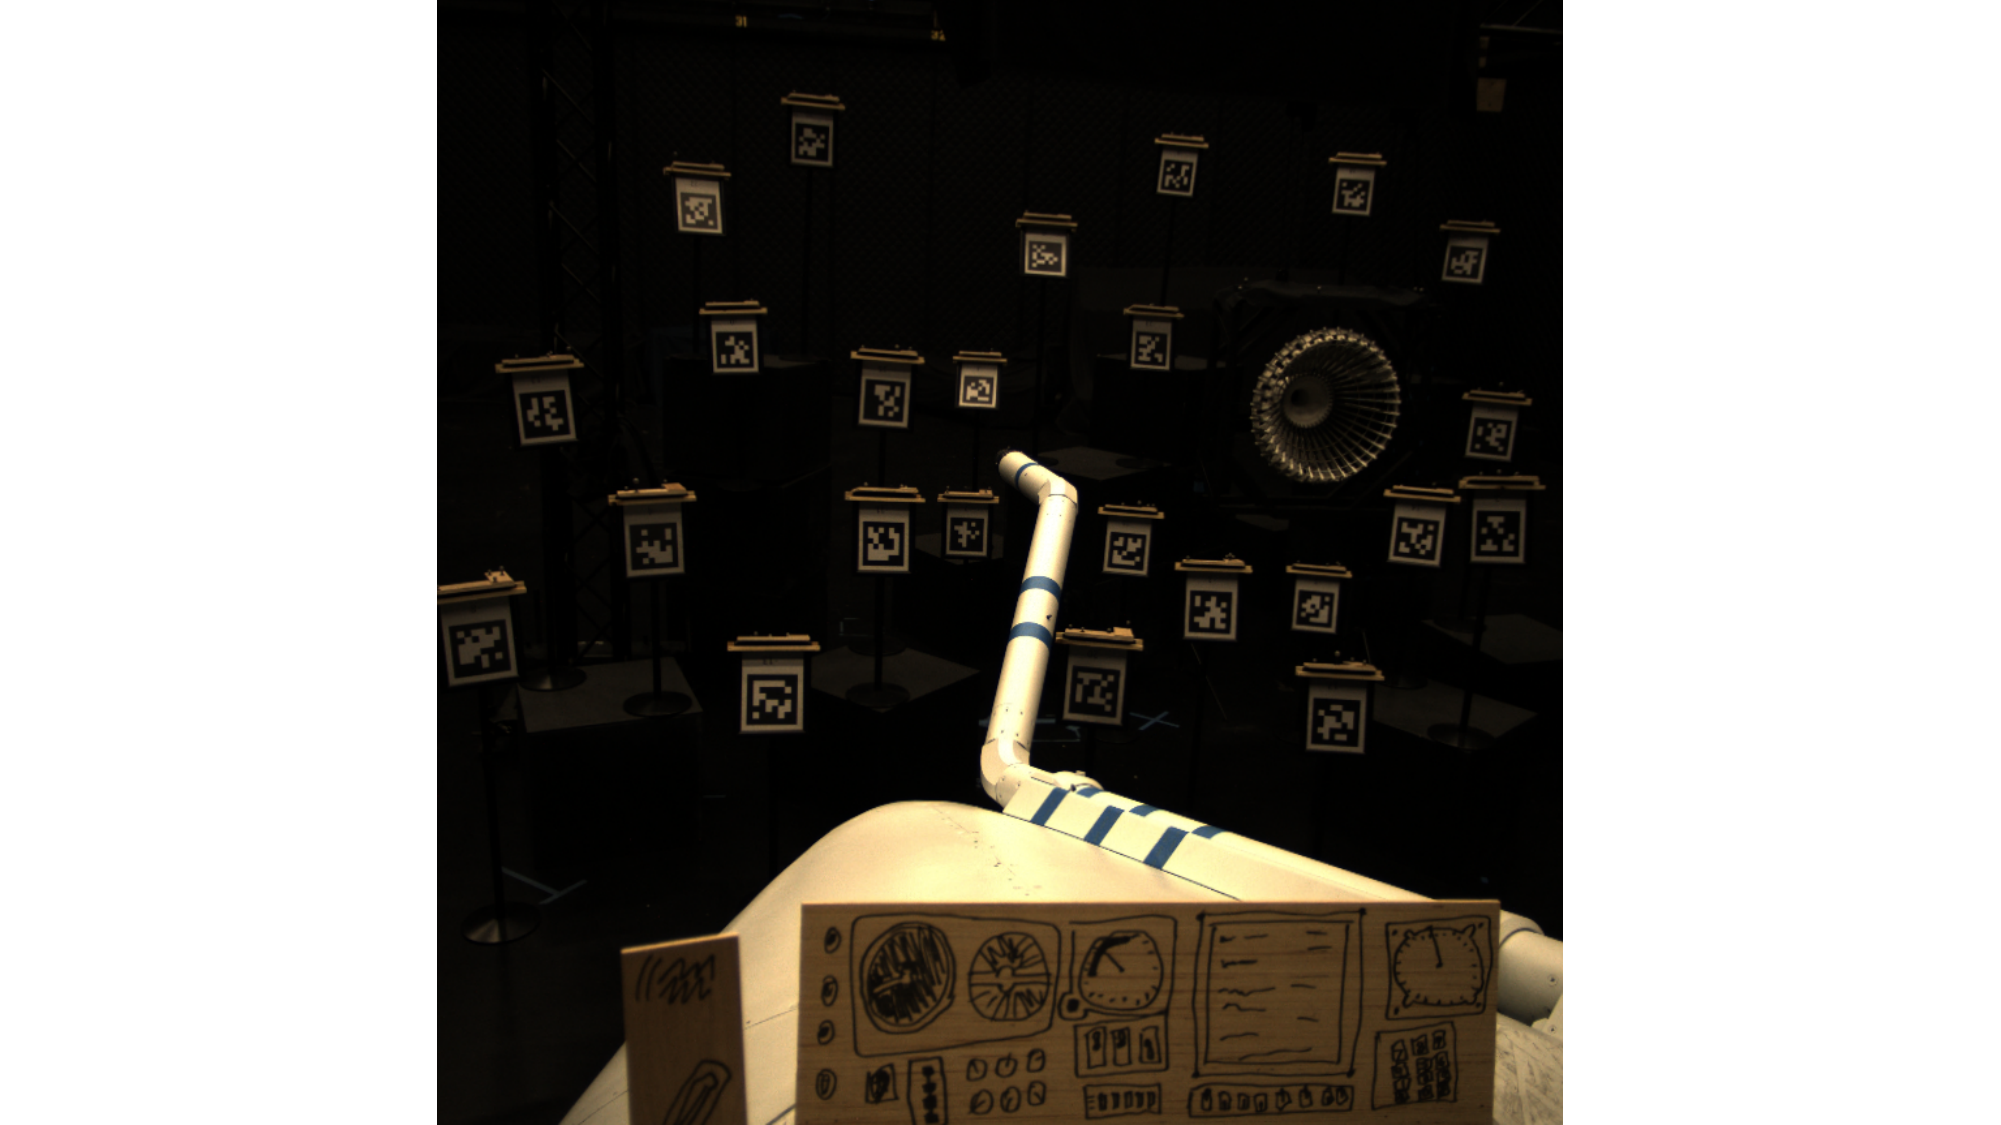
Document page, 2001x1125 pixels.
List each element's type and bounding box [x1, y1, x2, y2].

picture [436, 0, 1563, 1125]
